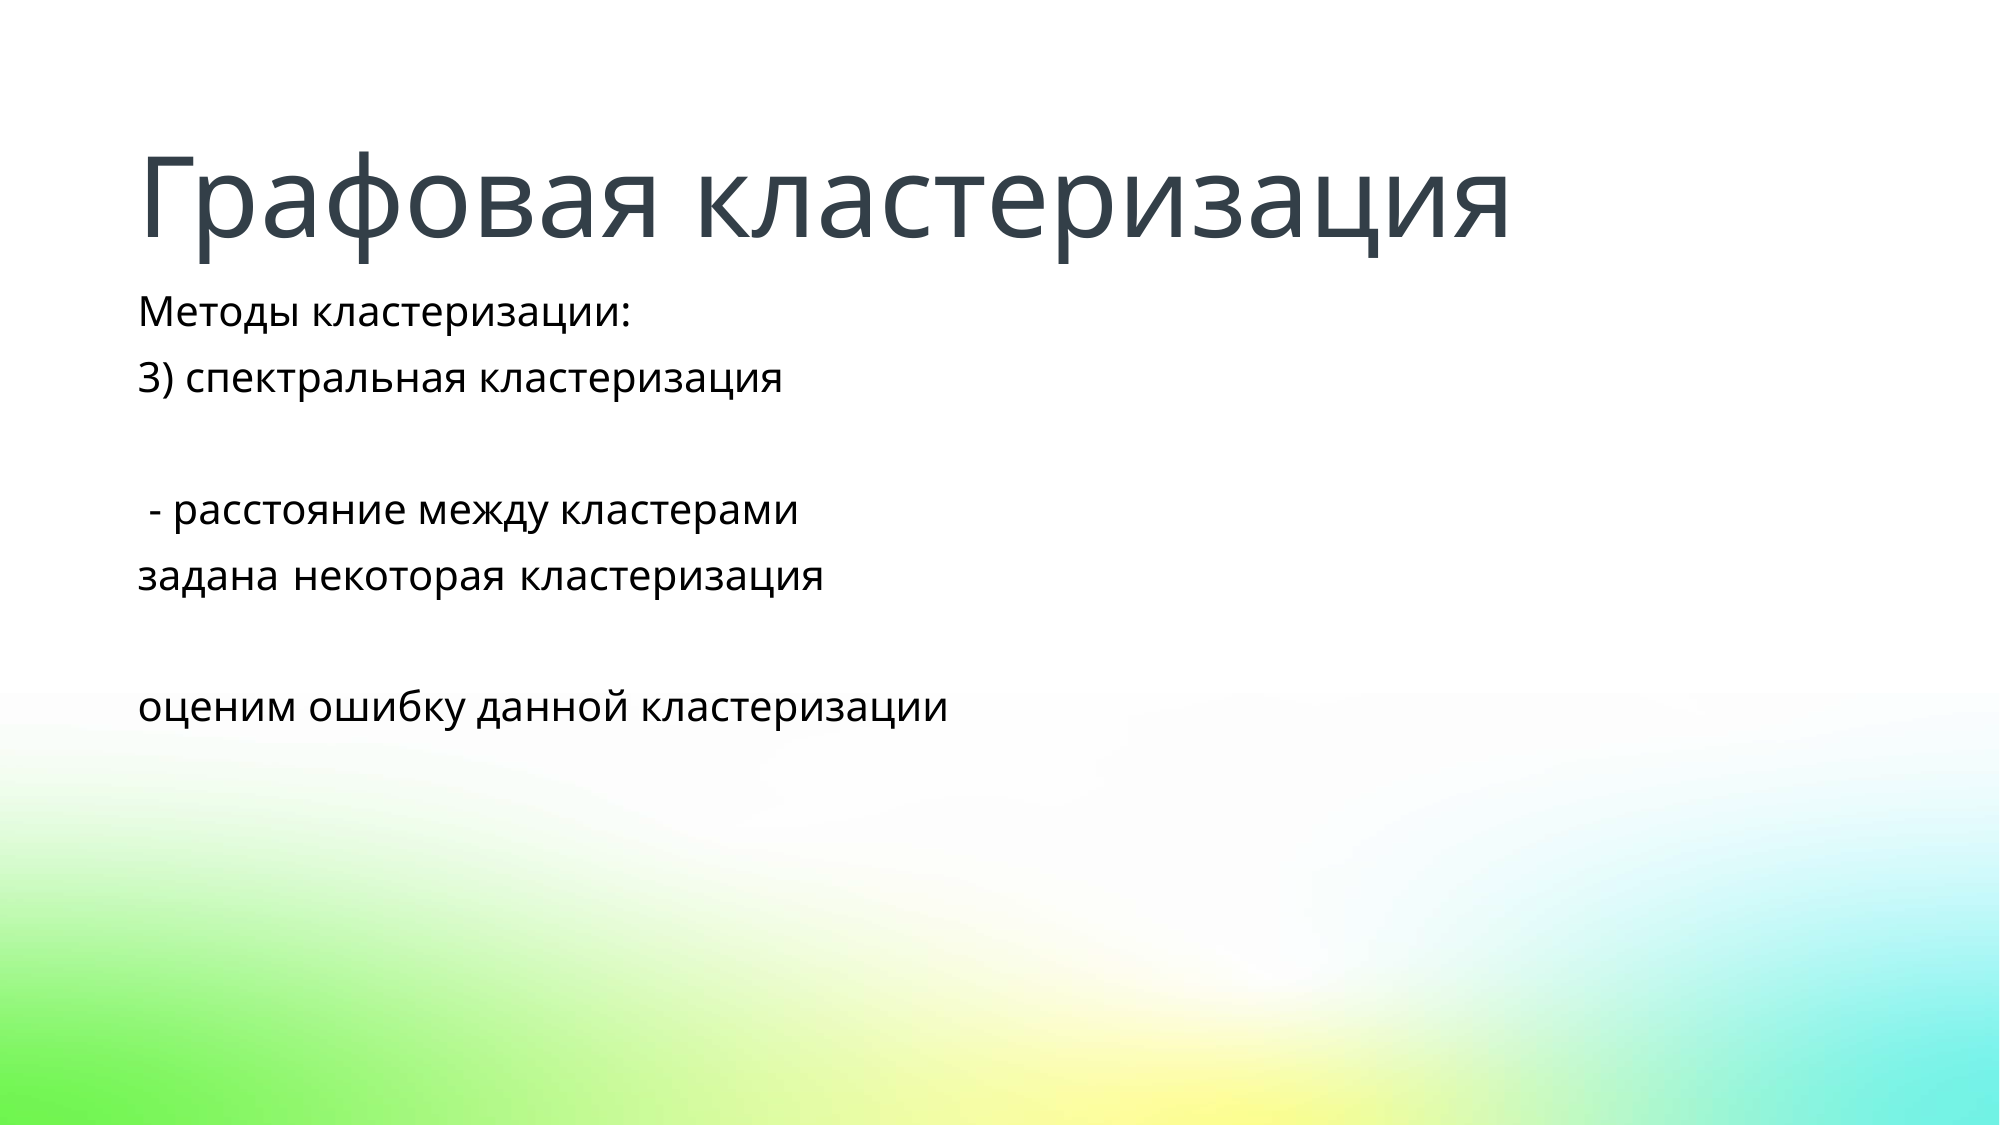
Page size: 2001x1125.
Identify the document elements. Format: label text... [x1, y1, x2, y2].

text_box [114, 359, 1886, 986]
picture [0, 693, 2000, 1125]
text_box Графовая кластеризация [137, 125, 1827, 291]
